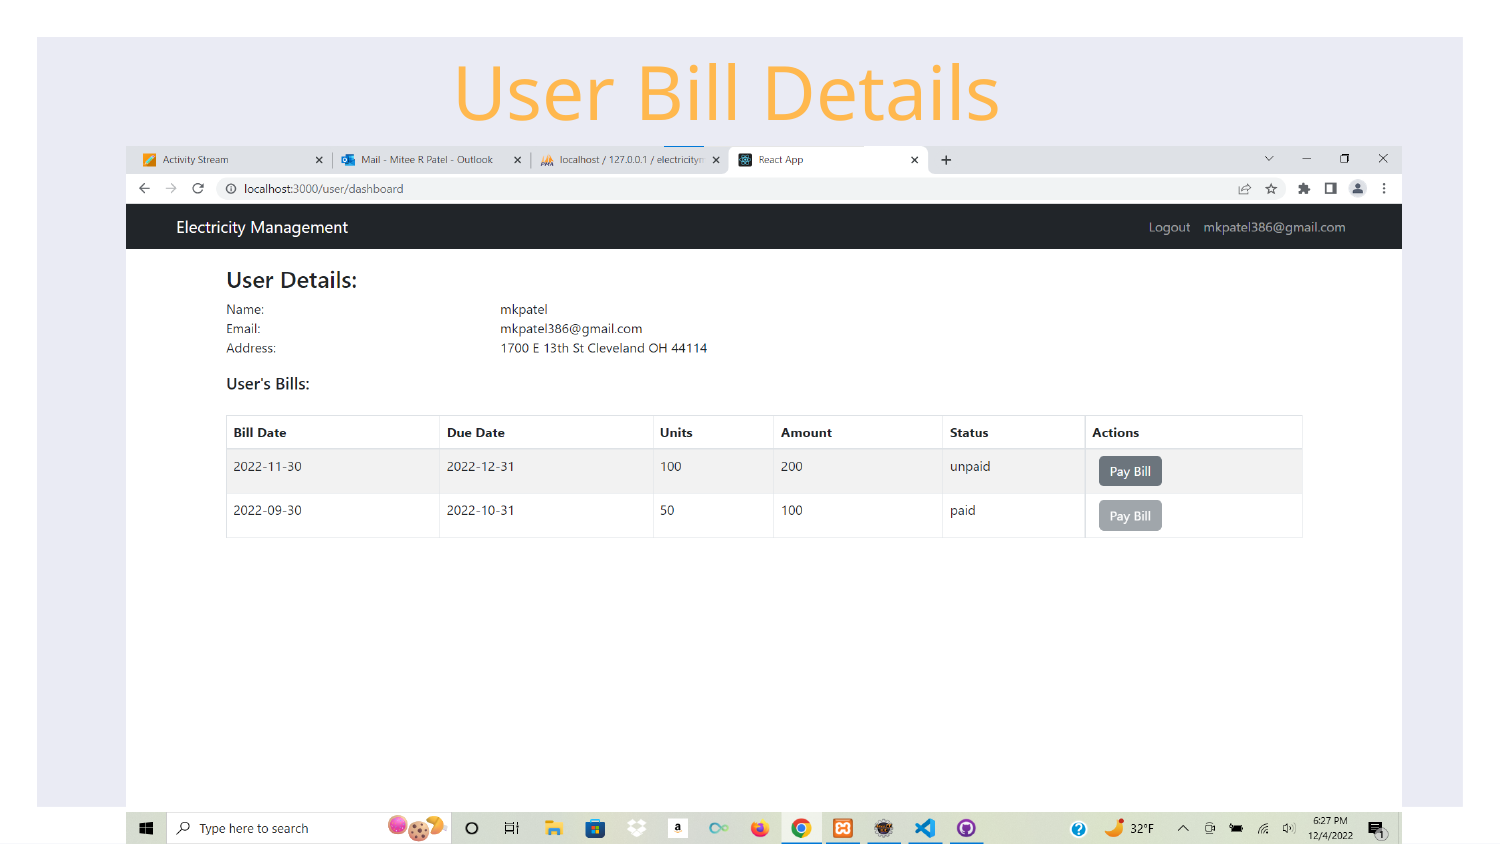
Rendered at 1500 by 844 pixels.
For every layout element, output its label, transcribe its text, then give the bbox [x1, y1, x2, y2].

picture [126, 146, 1402, 844]
title User Bill Details [437, 9, 1280, 144]
